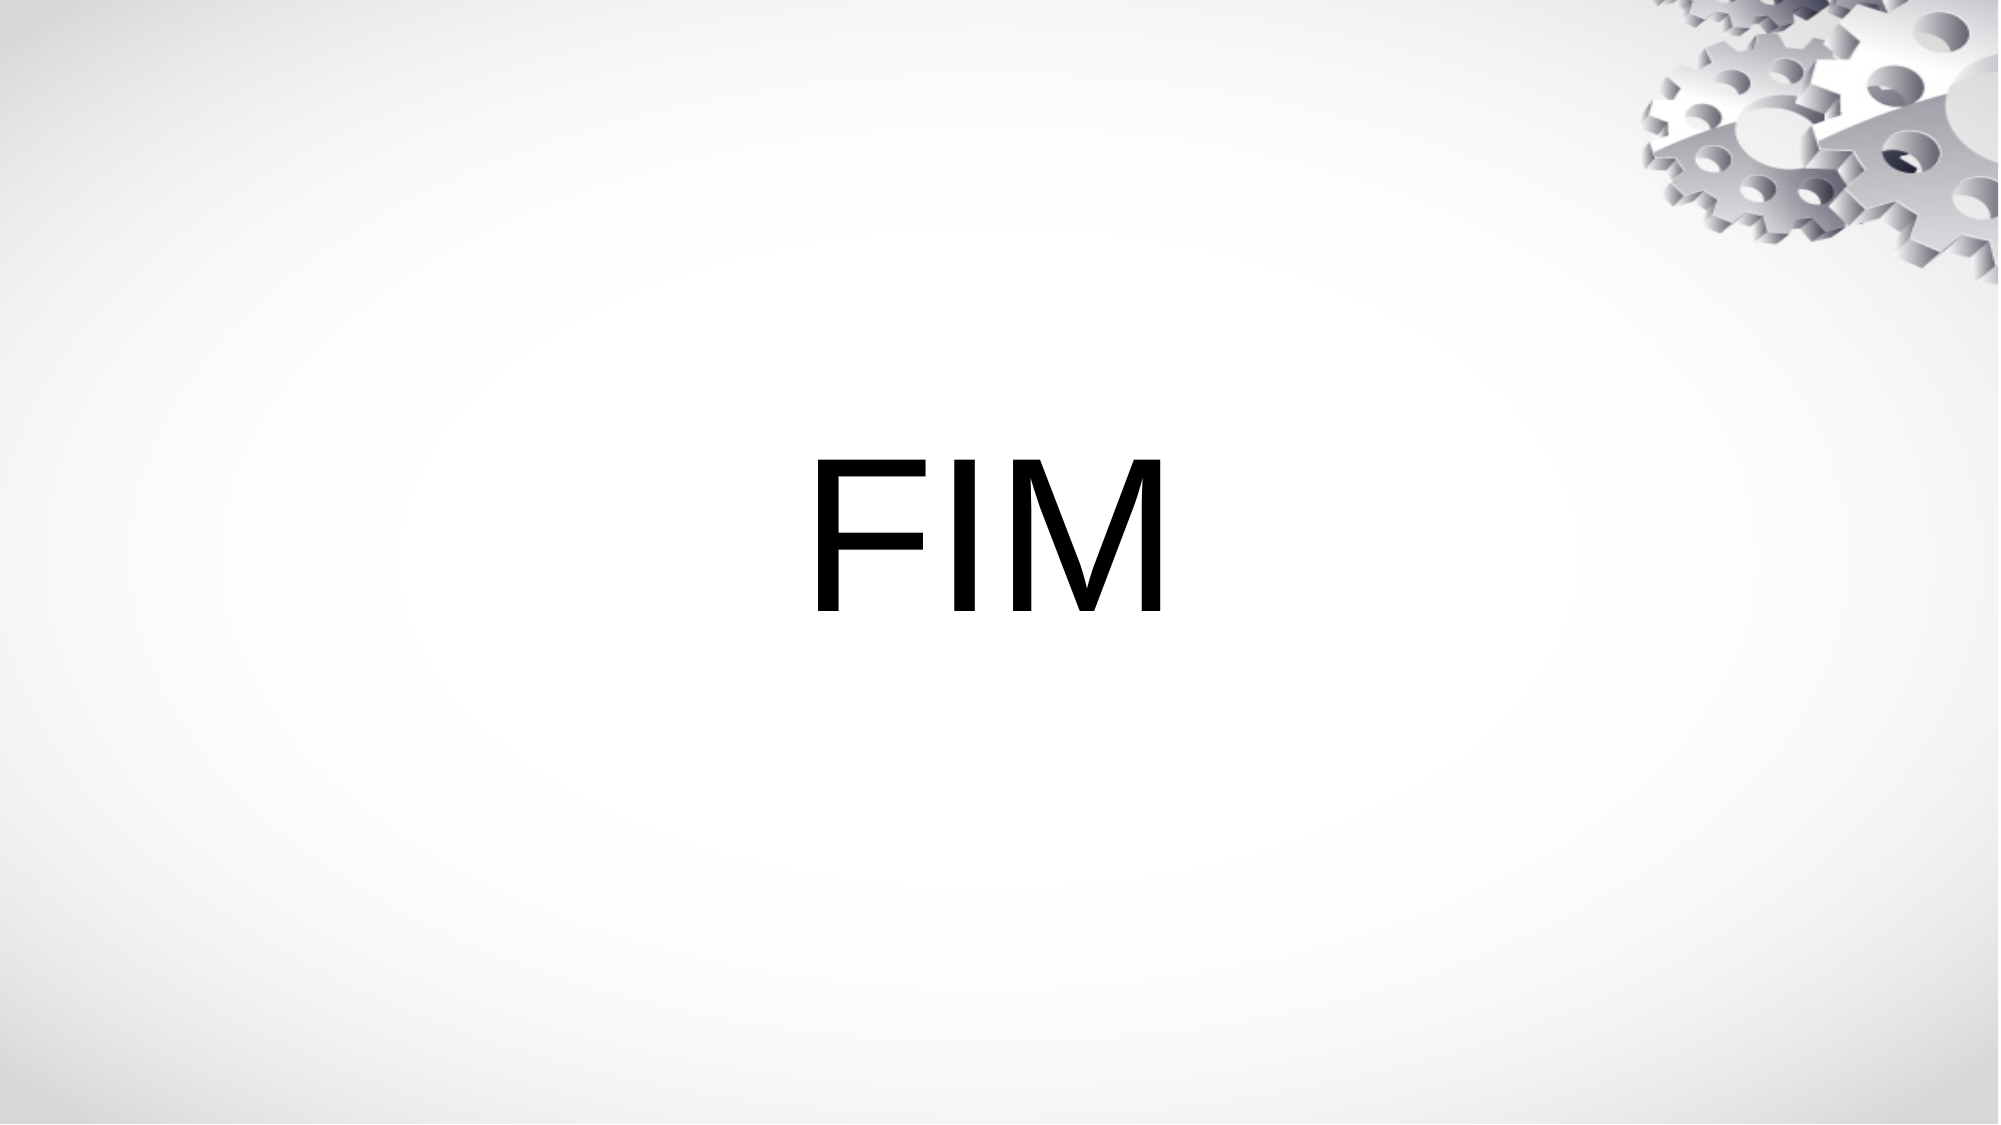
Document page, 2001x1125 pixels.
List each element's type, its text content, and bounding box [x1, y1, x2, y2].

text_box FIM [785, 383, 1199, 680]
picture [0, 0, 1999, 1124]
